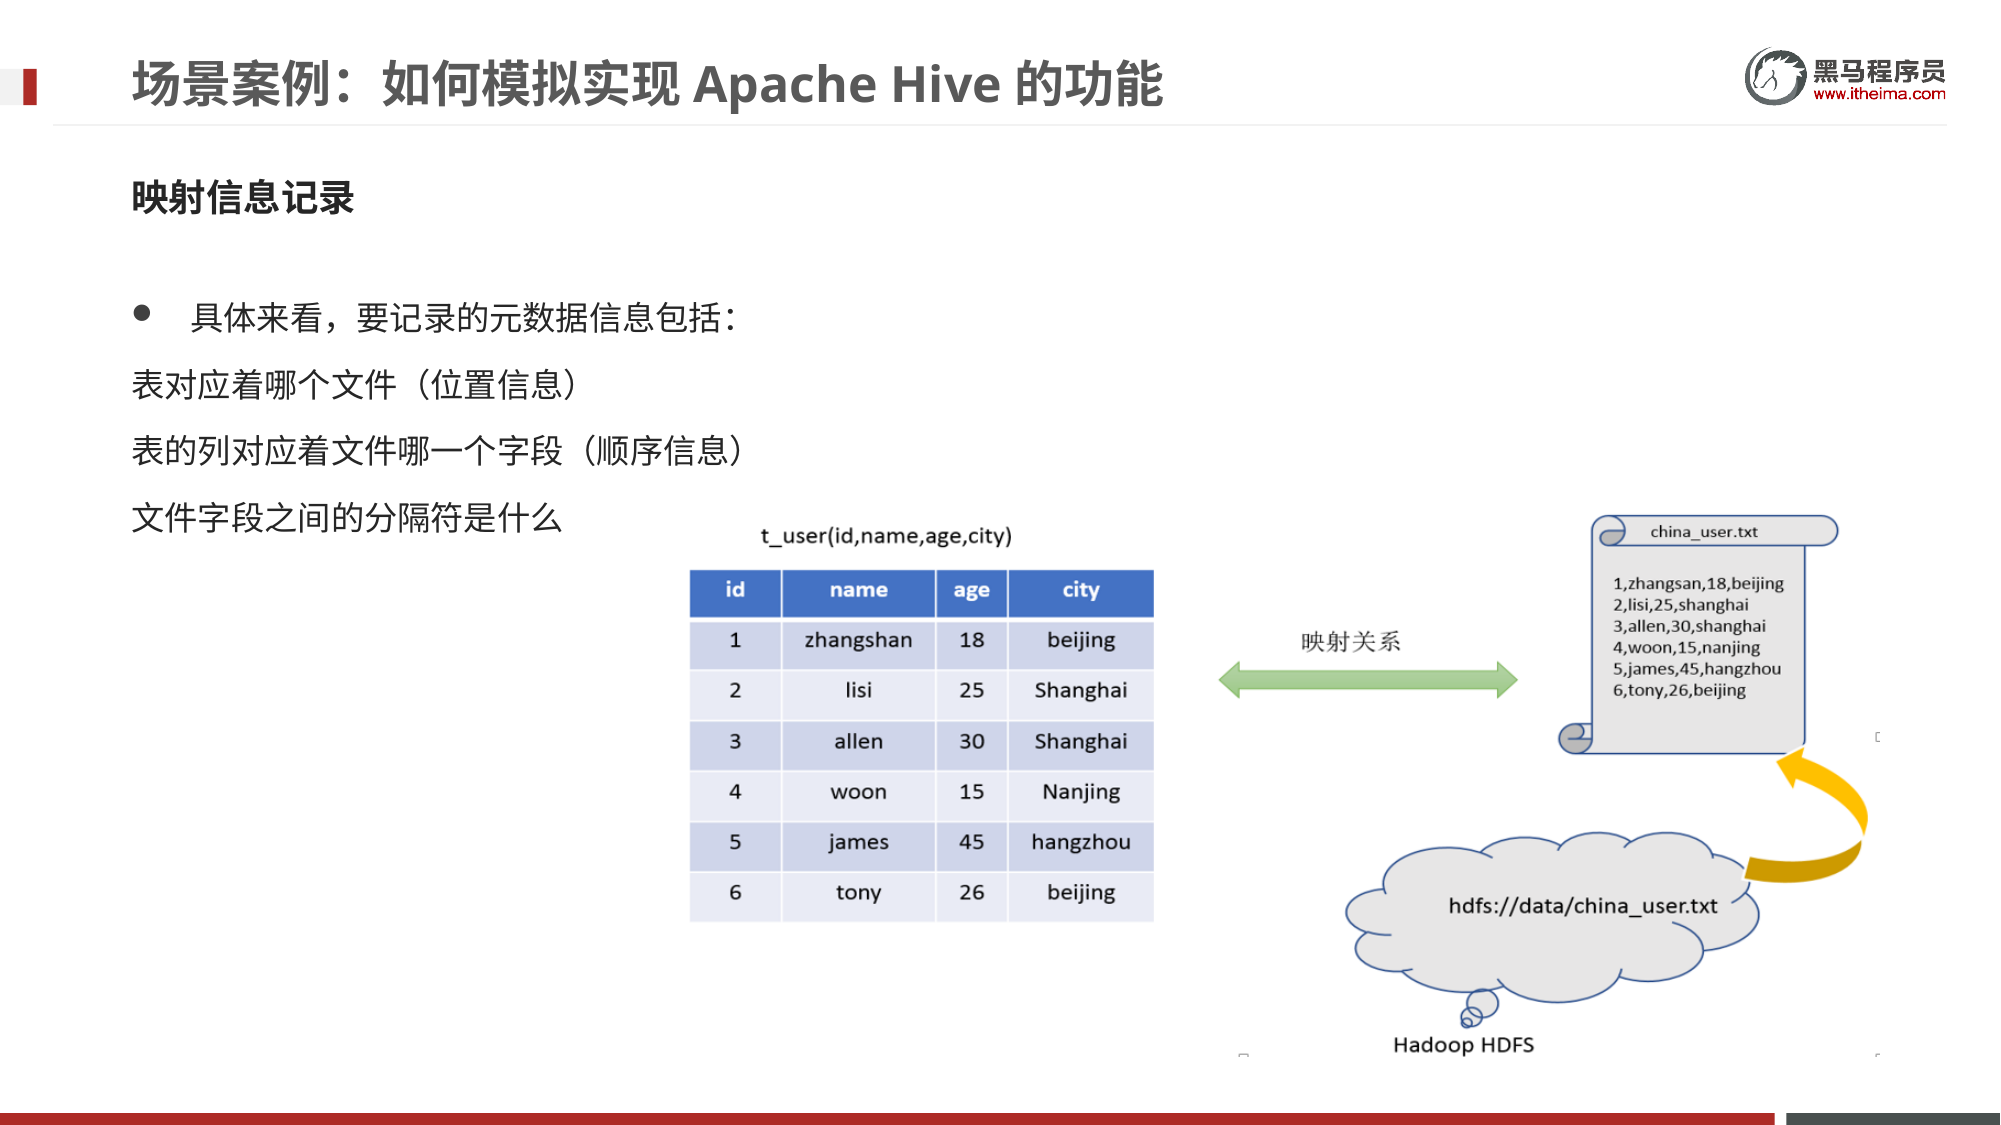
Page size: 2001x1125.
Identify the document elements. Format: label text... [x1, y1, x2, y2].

title 场景案例：如何模拟实现Apache Hive的功能 [116, 40, 1556, 125]
picture [670, 492, 1881, 1057]
picture [1744, 46, 1946, 106]
list 具体来看，要记录的元数据信息包括： 表对应着哪个文件（位置信息） 表的列对应着文件哪一个字段（顺序信息） 文件字段之间的分隔符是什么 [116, 270, 1880, 963]
list 映射信息记录 [116, 154, 1880, 239]
